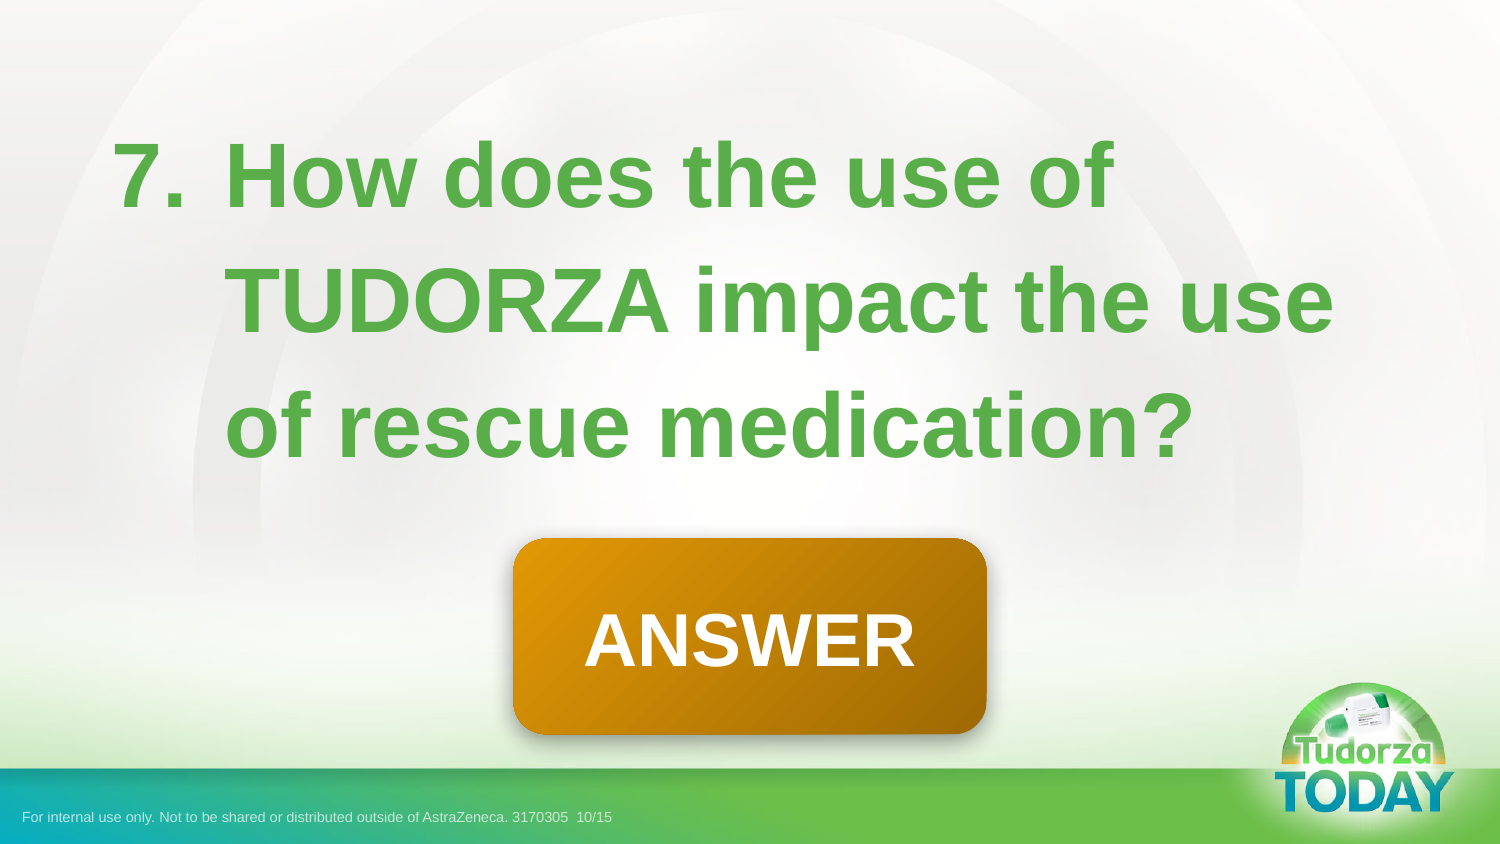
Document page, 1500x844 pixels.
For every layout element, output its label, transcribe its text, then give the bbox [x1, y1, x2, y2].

list 7. How does the use of TUDORZA impact the use of rescue medication? [96, 92, 1404, 551]
picture [0, 0, 1500, 844]
